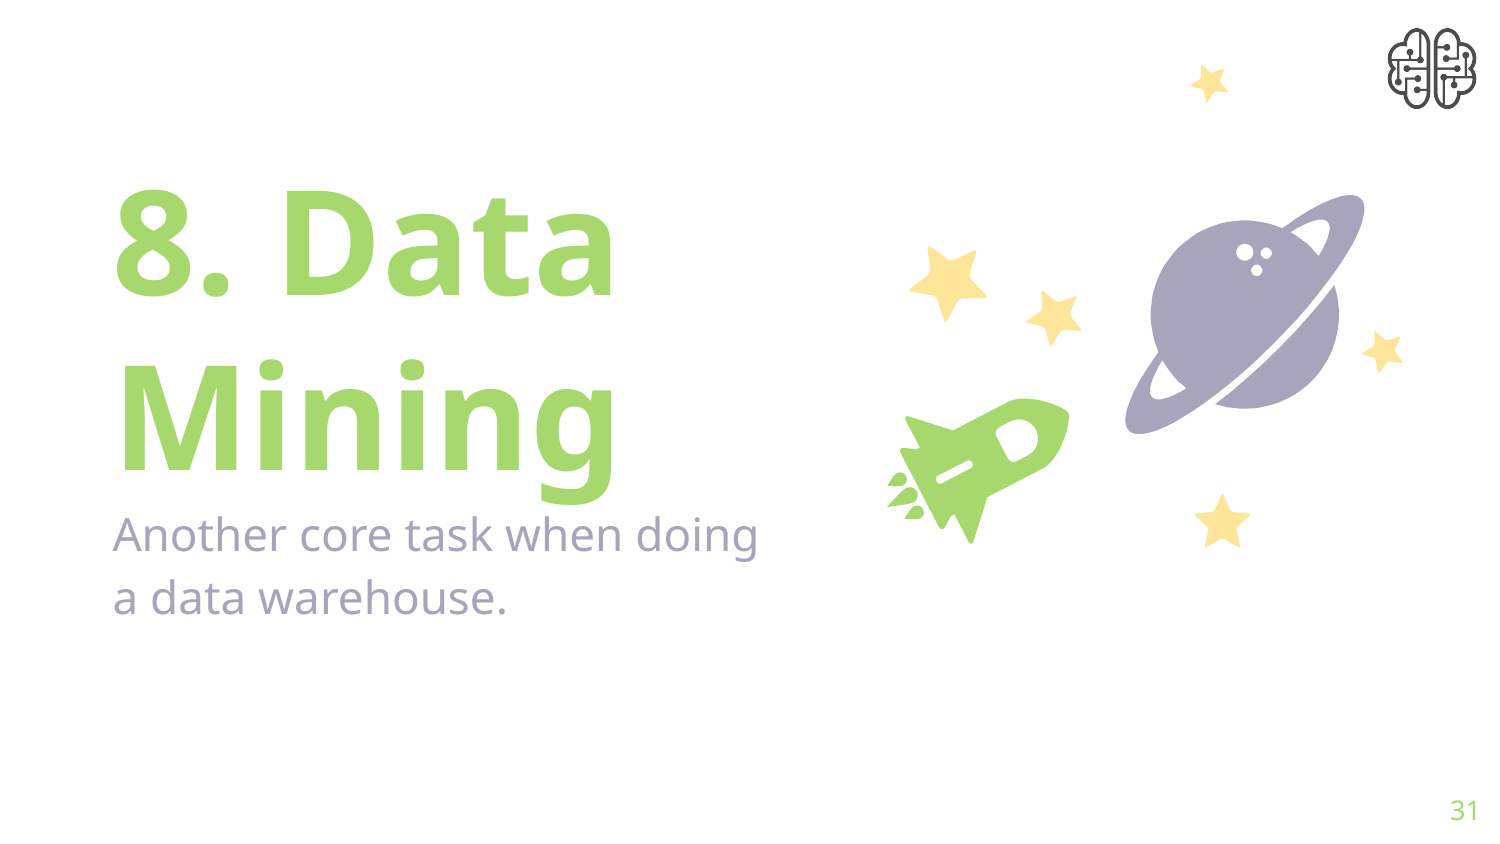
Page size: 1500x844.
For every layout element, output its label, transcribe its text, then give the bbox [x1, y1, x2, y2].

text_box [1369, 331, 1403, 373]
text_box [909, 246, 987, 322]
picture [1376, 28, 1488, 116]
subtitle Another core task when doing a data warehouse. [112, 497, 787, 728]
title 8. Data Mining [112, 309, 929, 500]
text_box [1190, 64, 1228, 103]
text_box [1125, 194, 1365, 435]
slide_number 31 [1391, 779, 1482, 844]
text_box [1026, 290, 1082, 346]
text_box [1194, 494, 1251, 548]
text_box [894, 382, 1054, 541]
